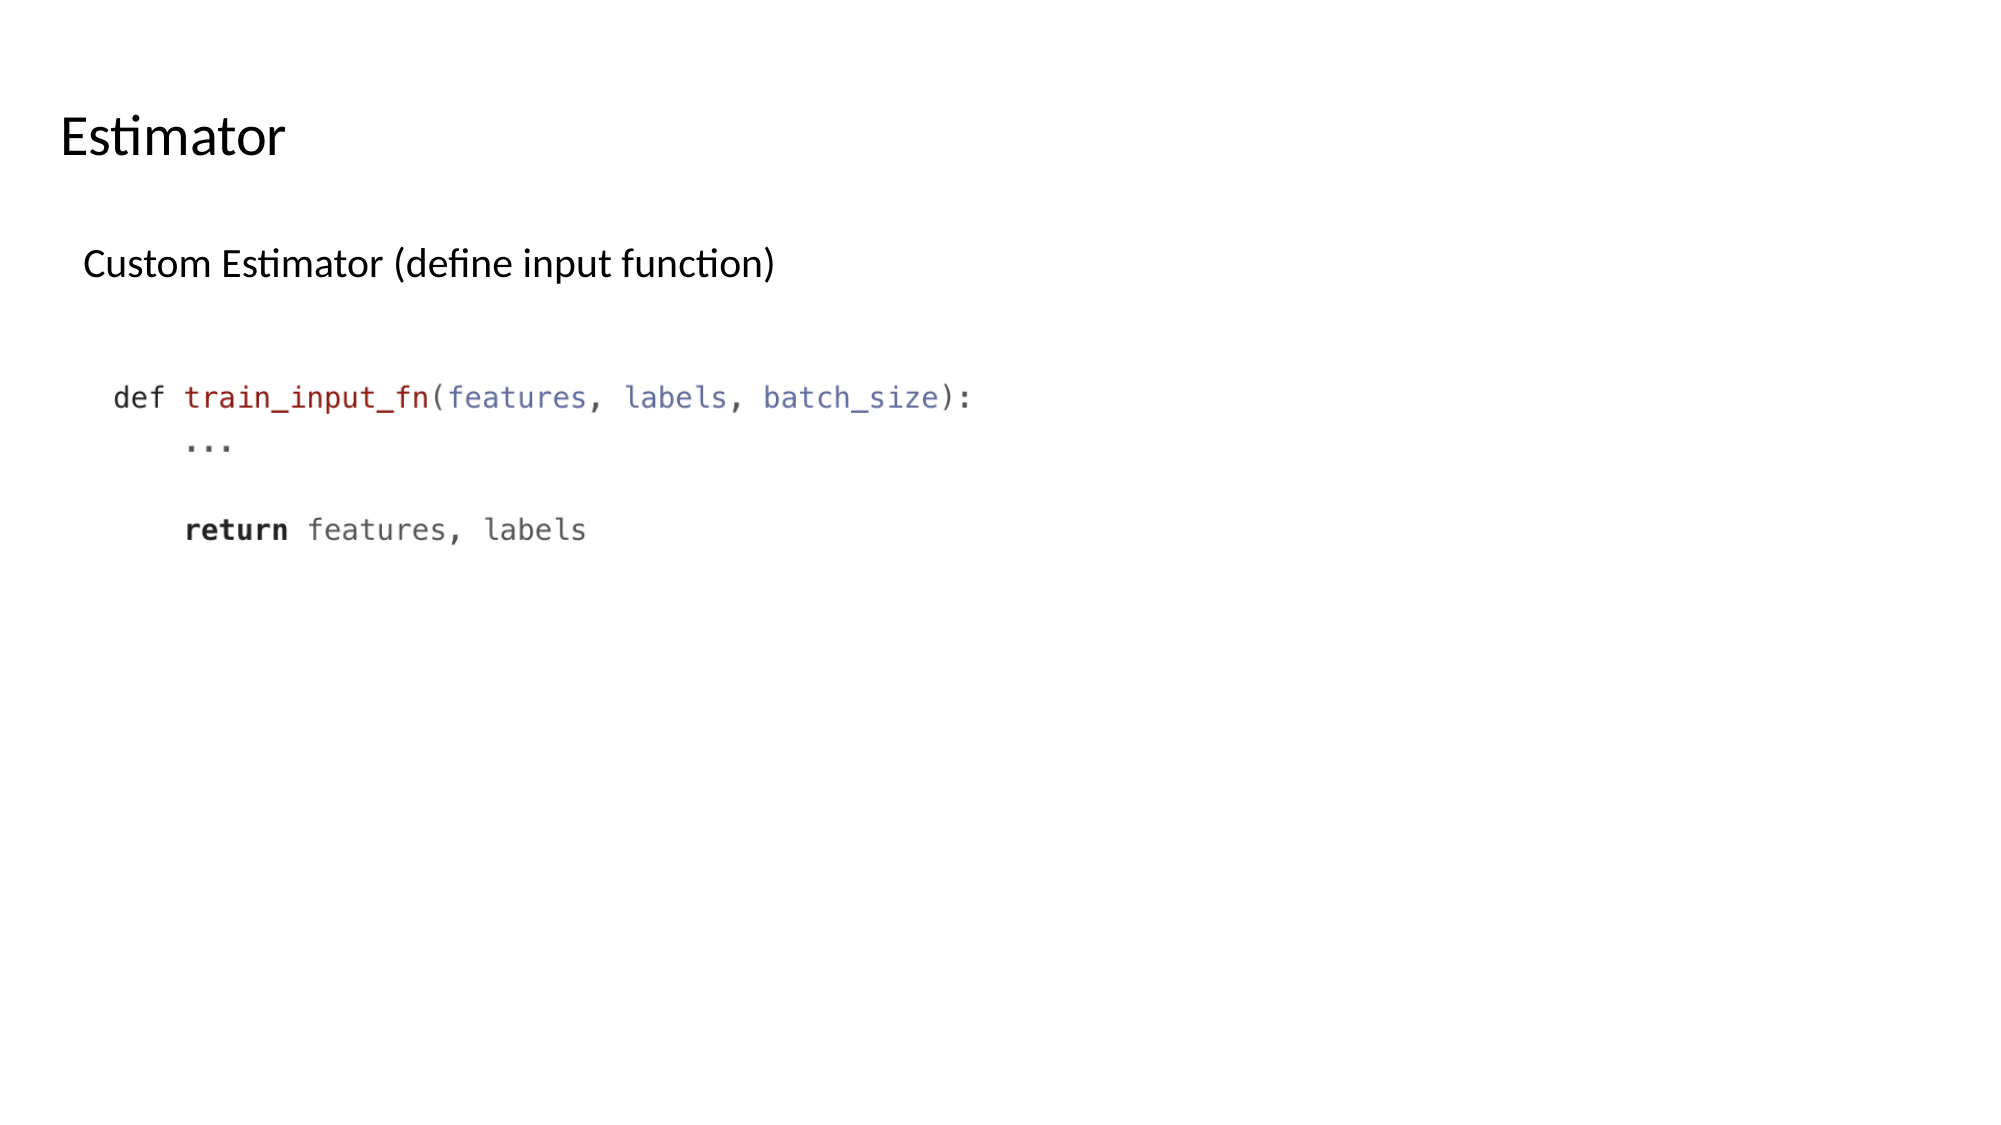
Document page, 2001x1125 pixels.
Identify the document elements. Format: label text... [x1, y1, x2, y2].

picture [110, 372, 1022, 563]
text_box Custom Estimator (define input function) [68, 203, 1863, 294]
text_box Estimator [45, 89, 303, 175]
